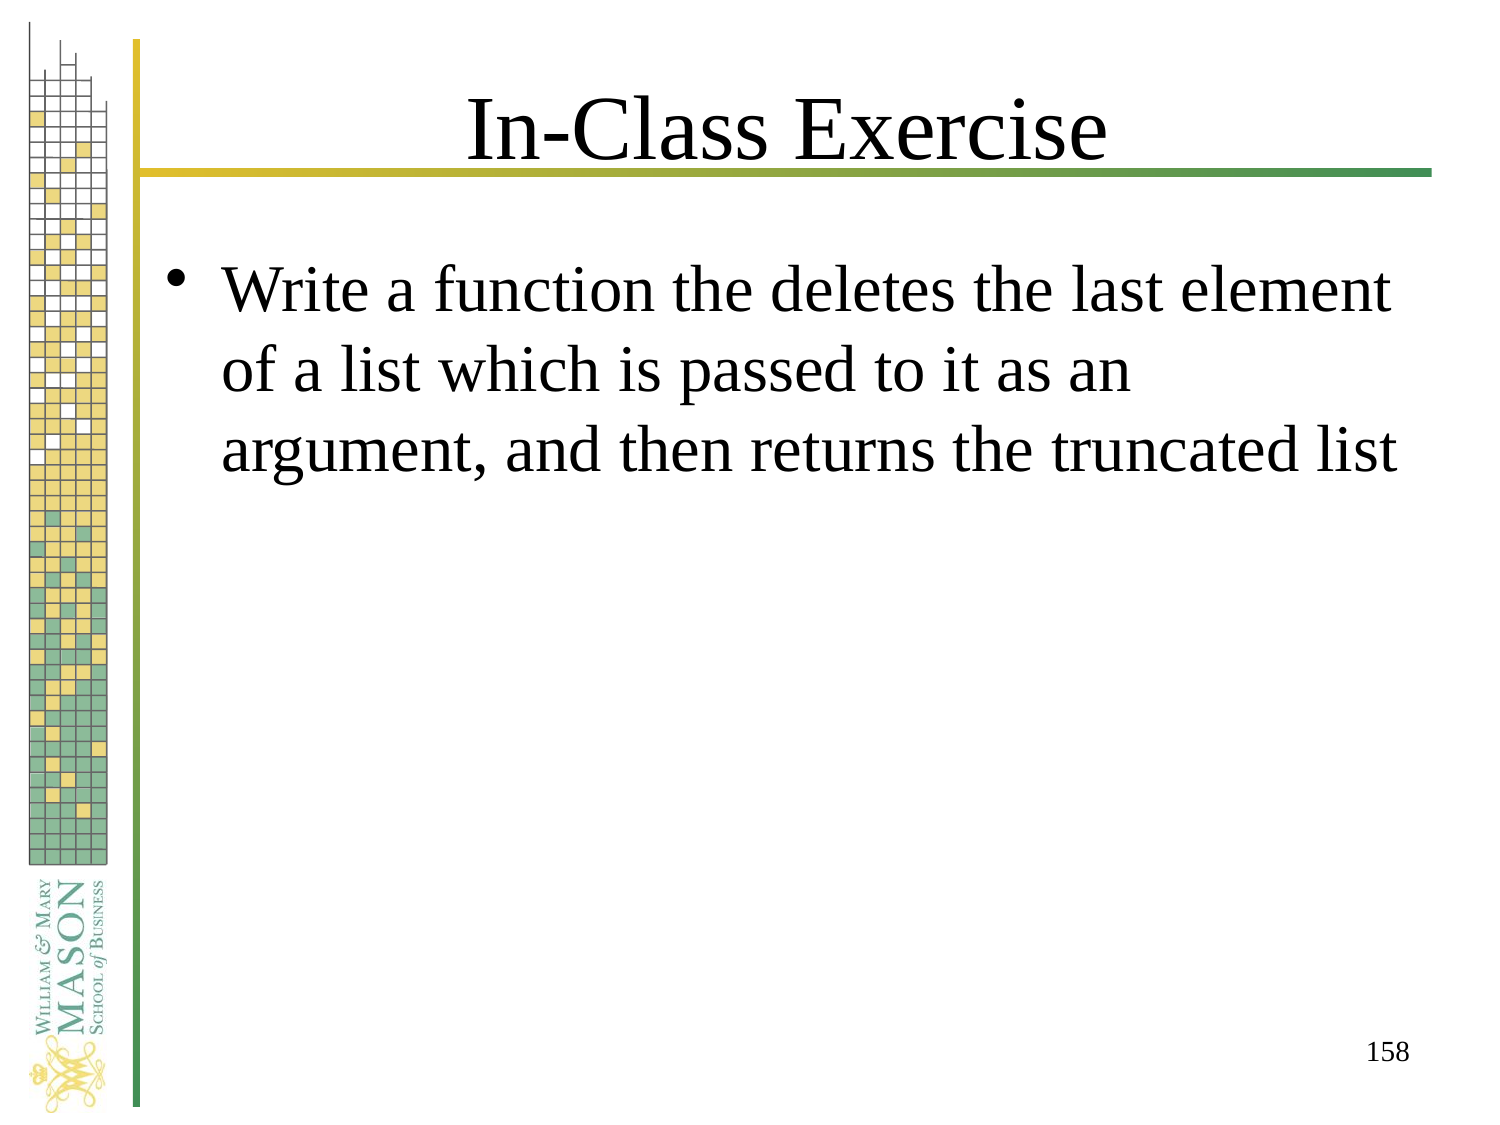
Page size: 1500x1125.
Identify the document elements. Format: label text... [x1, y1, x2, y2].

title In-Class Exercise [150, 45, 1425, 200]
table_cell is [29, 879, 107, 1113]
list Write a function the deletes the last element of a list which is passed to it as an argument, and then returns the truncated list [150, 237, 1425, 1005]
slide_number 158 [1048, 1024, 1426, 1103]
